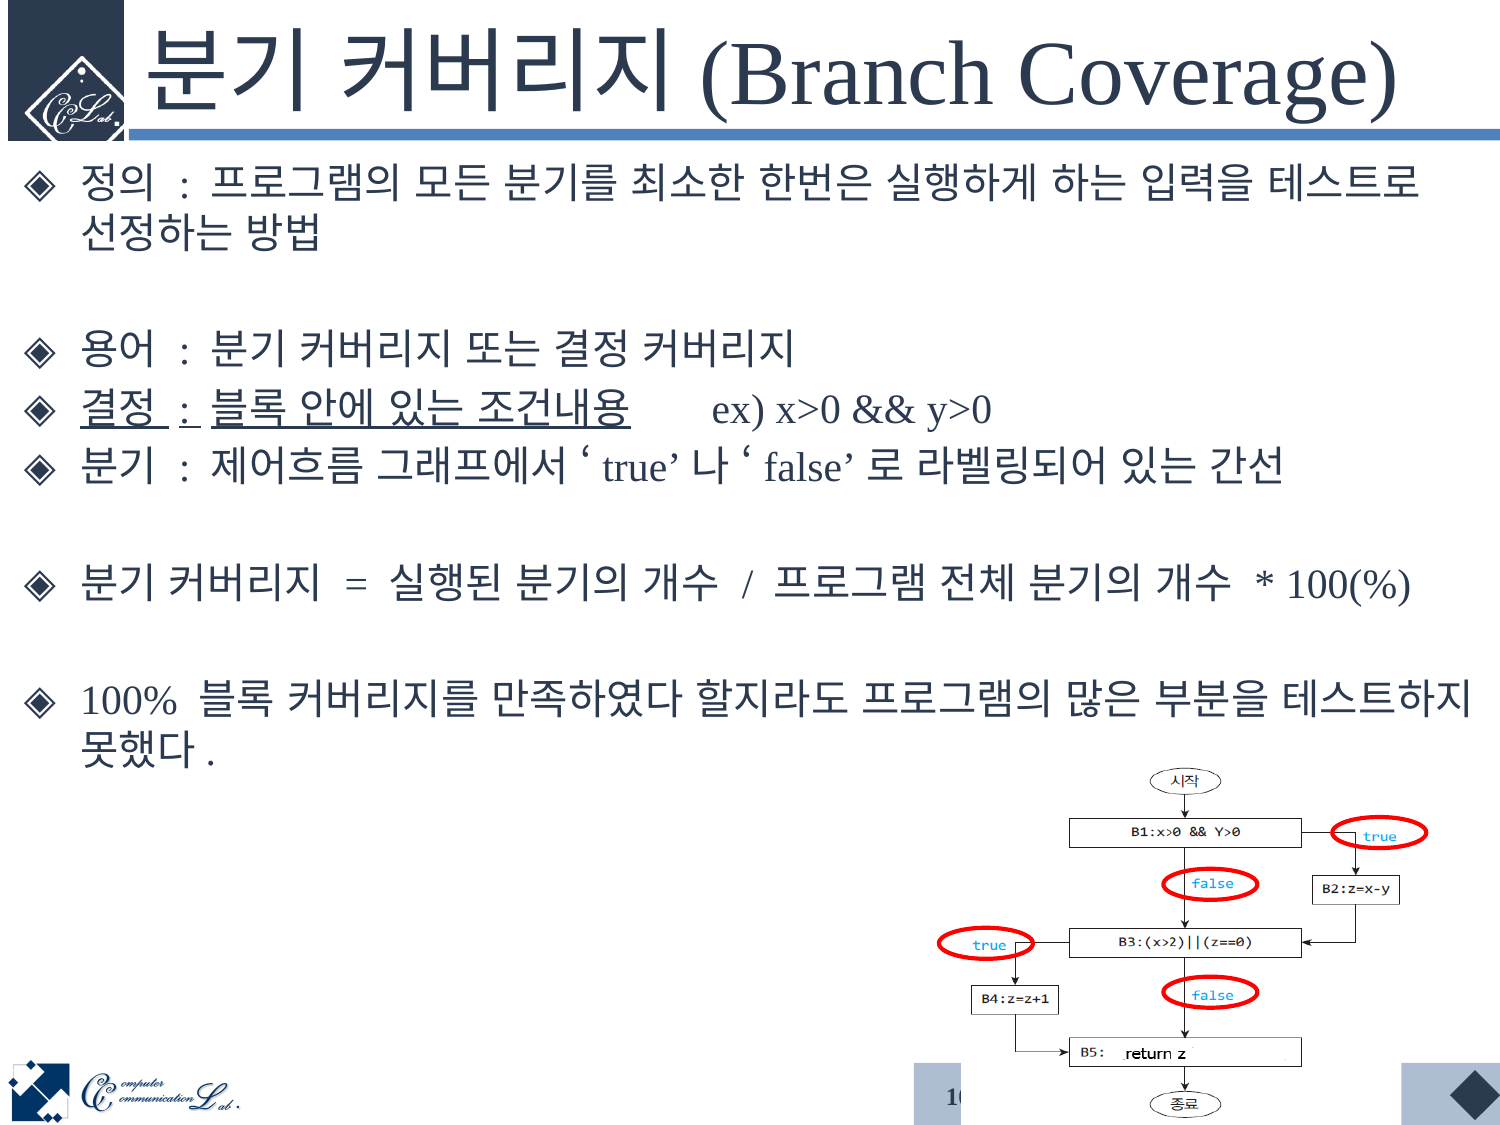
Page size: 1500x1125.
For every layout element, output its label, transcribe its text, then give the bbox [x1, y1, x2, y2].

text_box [938, 761, 1427, 1125]
list 정의 : 프로그램의 모든 분기를 최소한 한번은 실행하게 하는 입력을 테스트로 선정하는 방법 용어 : 분기 커버리지 또는 결정 커버리지 결정 : 블록 안에 있는 조건내용 ex) x>0 && y>0 분기 : 제어흐름 그래프에서 ‘true’나 ‘false’로 라벨링되어 있는 간선 분기 커버리지 = 실행된 분기의 개수 / 프로그램 전체 분기의 개수 * 100(%) 100% 블록 커버리지를 만족하였다 할지라도 프로그램의 많은 부분을 테스트하지 못했다. [8, 148, 1493, 1059]
picture [8, 0, 124, 141]
picture [7, 1058, 243, 1125]
title 분기 커버리지(Branch Coverage) [129, 10, 1474, 126]
